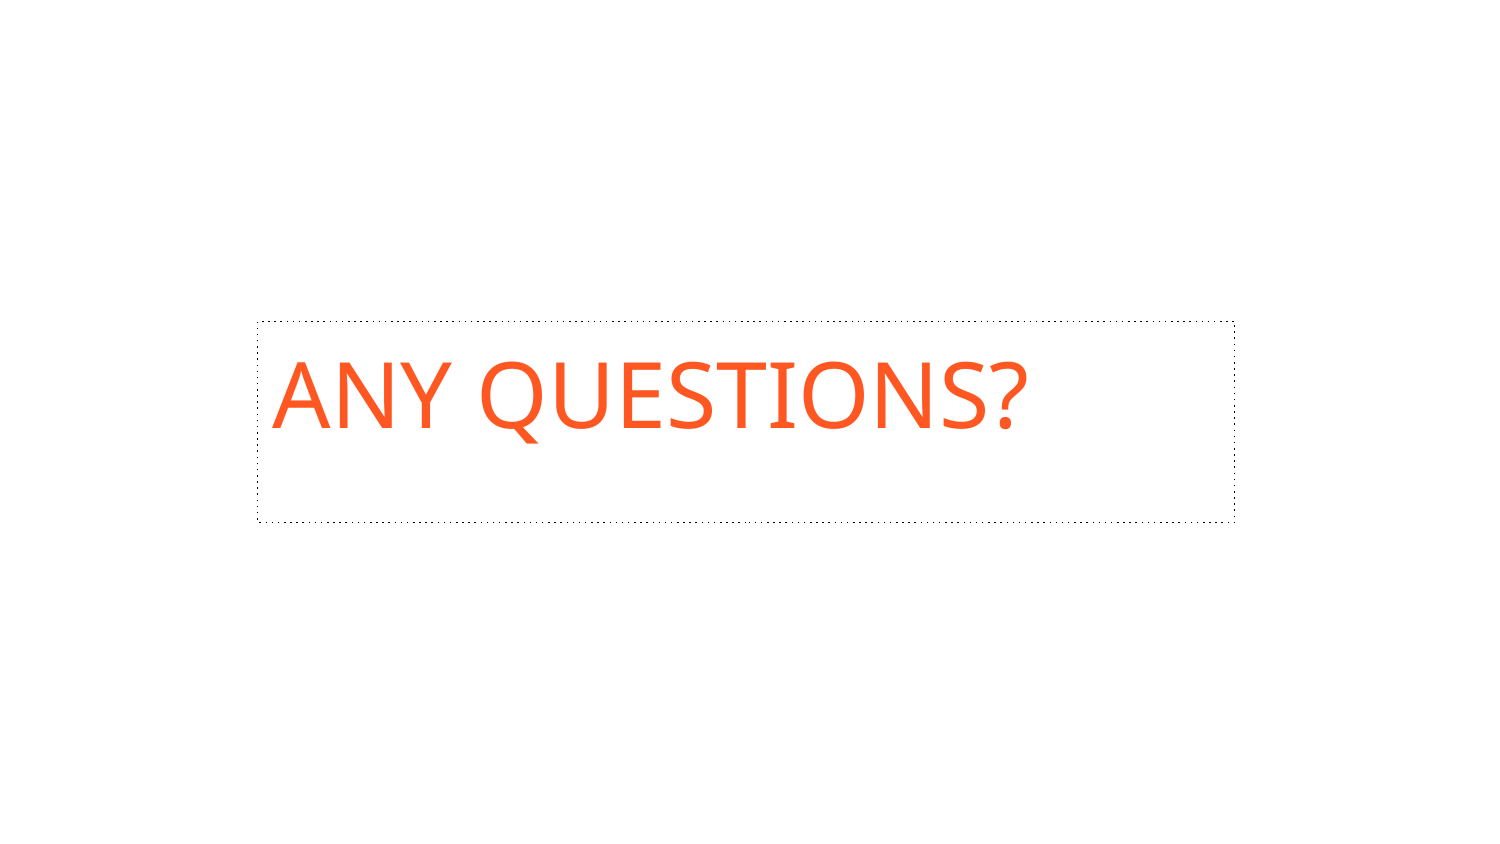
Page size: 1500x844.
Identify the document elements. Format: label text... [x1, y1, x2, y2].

text_box ANY QUESTIONS? [257, 321, 1235, 523]
